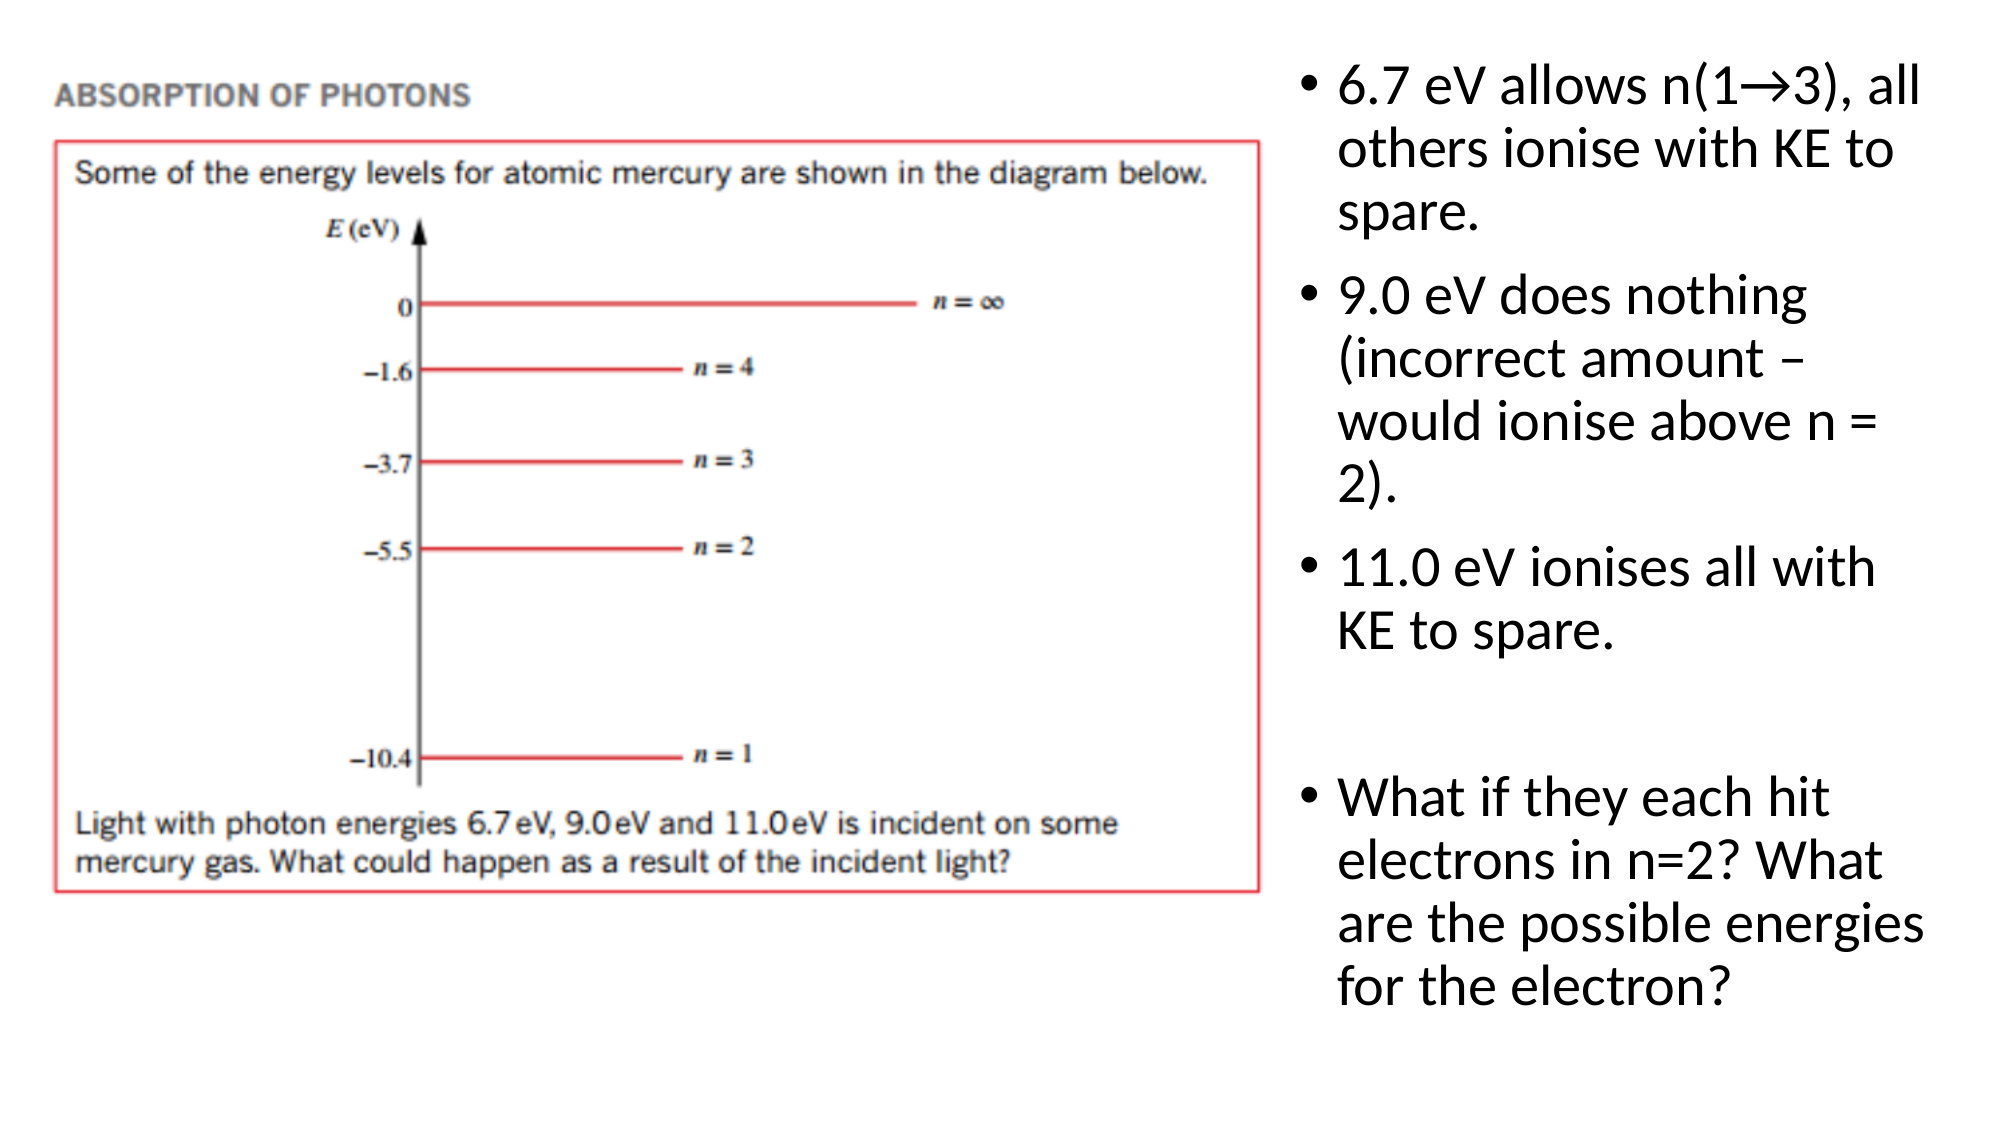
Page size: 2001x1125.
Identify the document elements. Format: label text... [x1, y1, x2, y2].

picture [42, 71, 1286, 912]
text_box 6.7 eV allows n(1→3), all others ionise with KE to spare. 9.0 eV does nothing (incorrect amount – would ionise above n = 2). 11.0 eV ionises all with KE to spare. What if they each hit electrons in n=2? What are the possible energies for the electron? [1285, 47, 1958, 1054]
